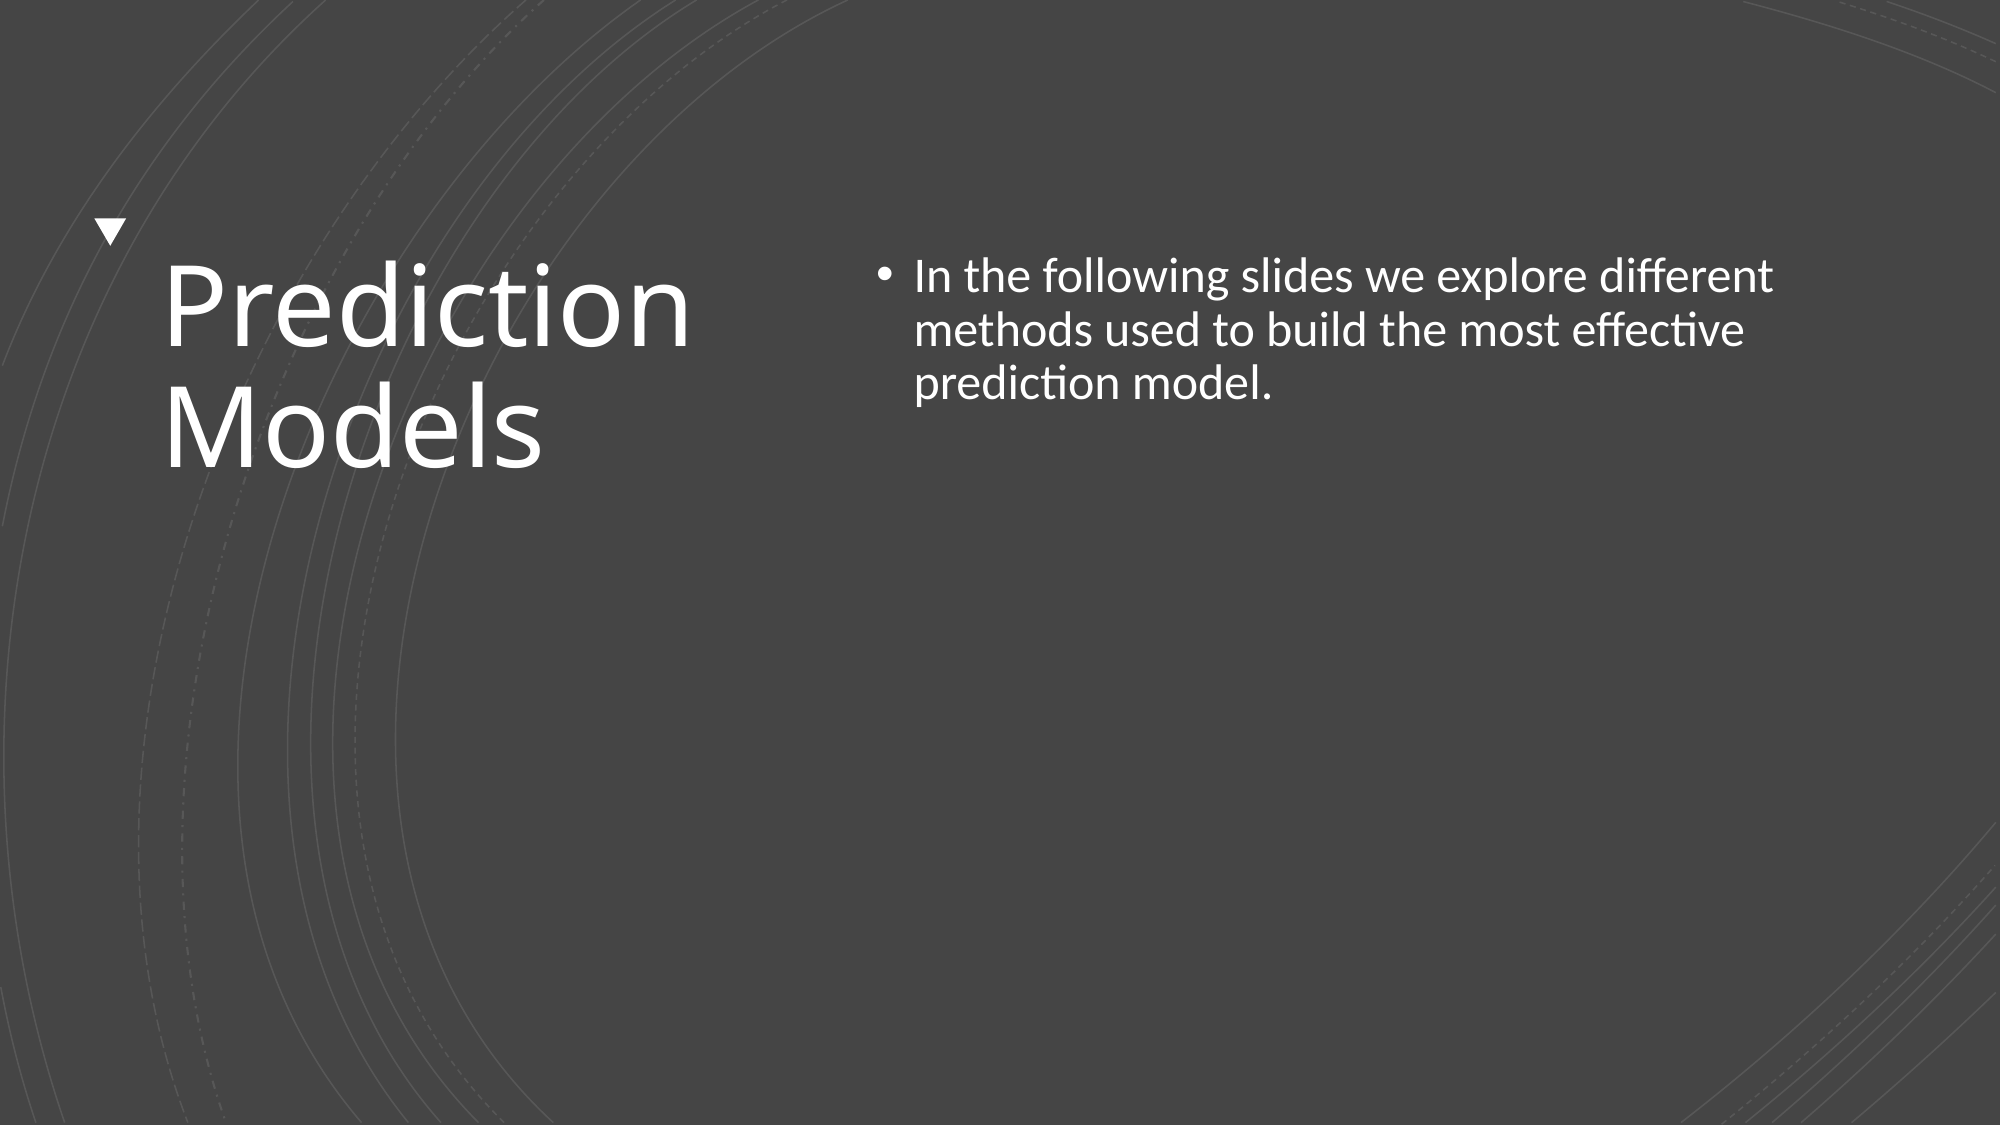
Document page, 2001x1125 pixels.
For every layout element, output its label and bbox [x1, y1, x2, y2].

text_box [0, 0, 1996, 1125]
